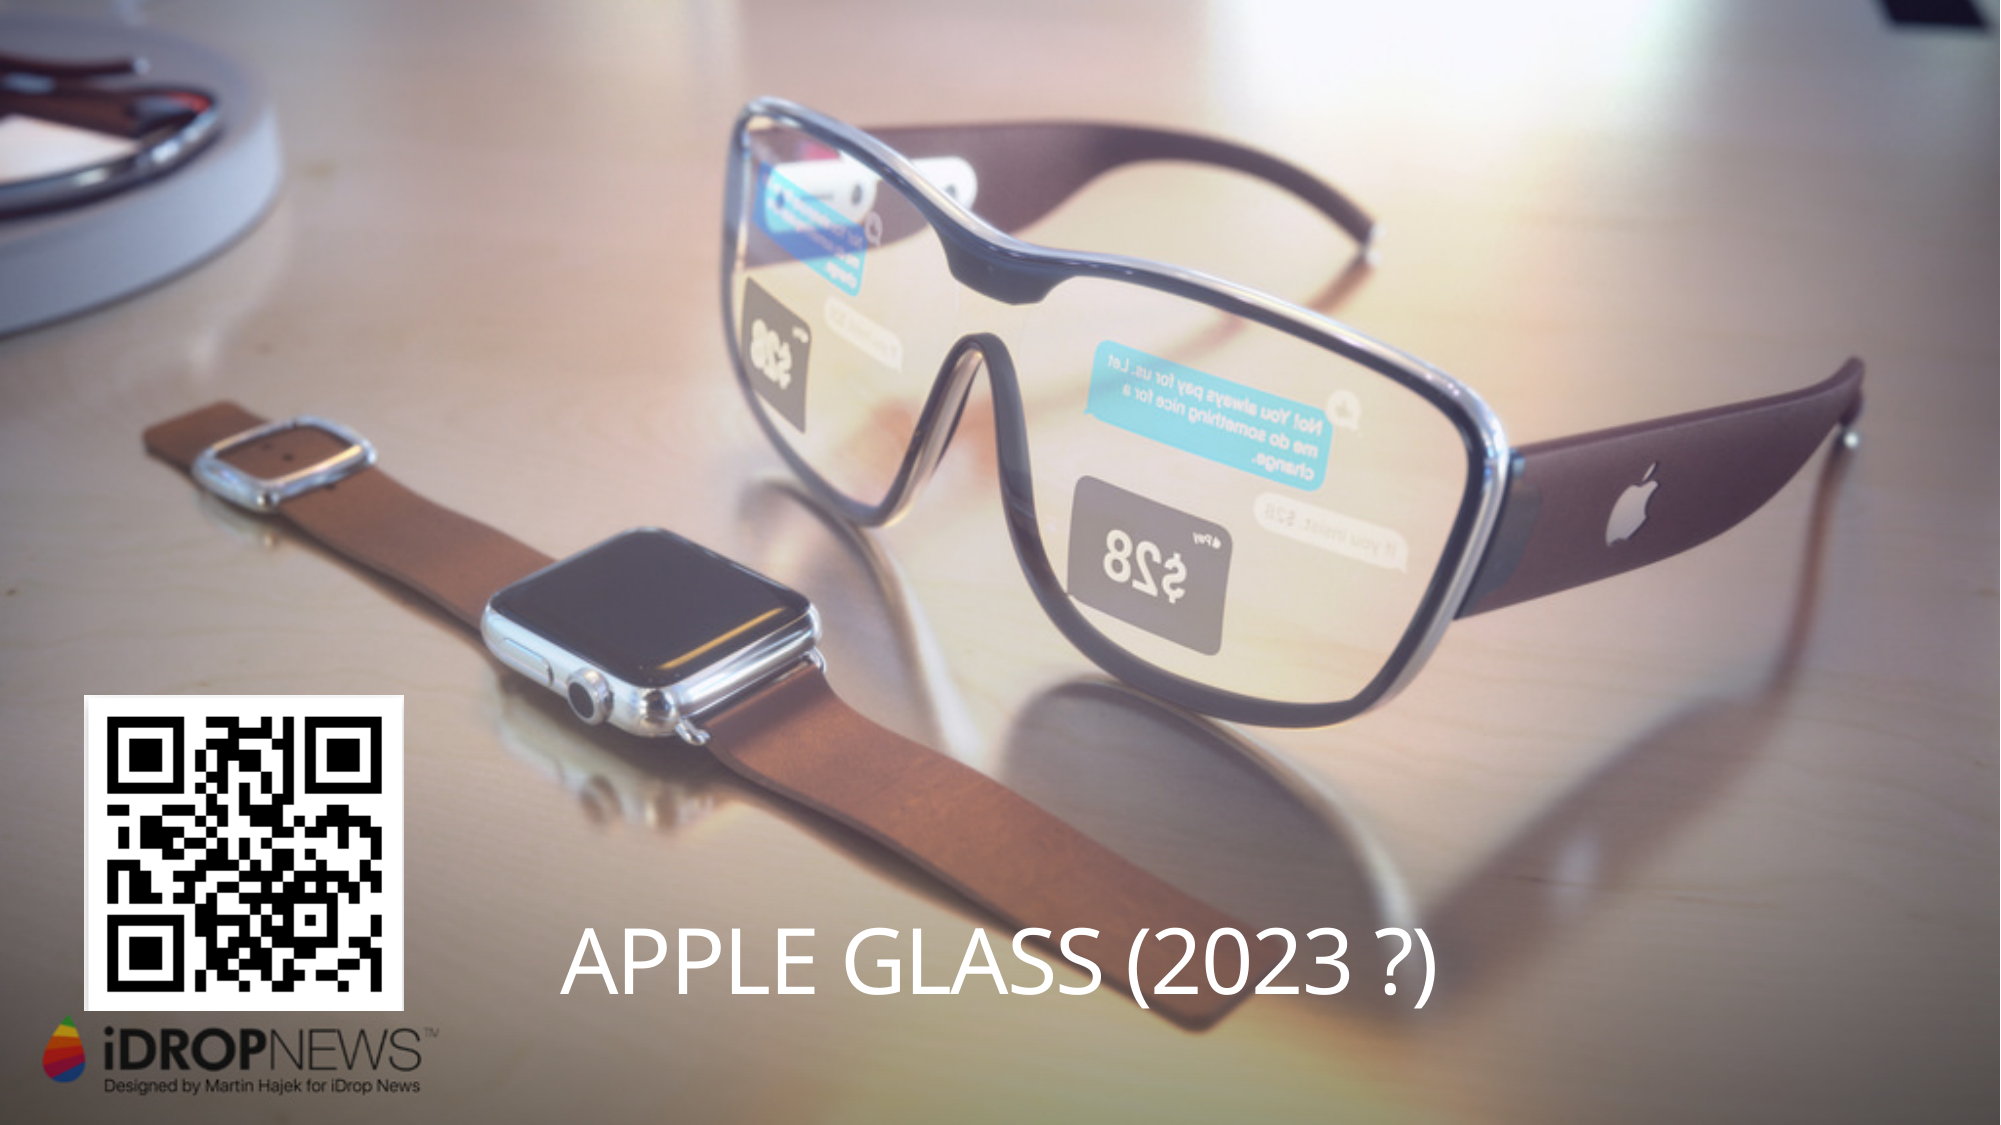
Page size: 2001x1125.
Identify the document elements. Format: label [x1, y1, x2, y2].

picture [84, 695, 404, 1011]
list [0, 0, 2000, 1125]
